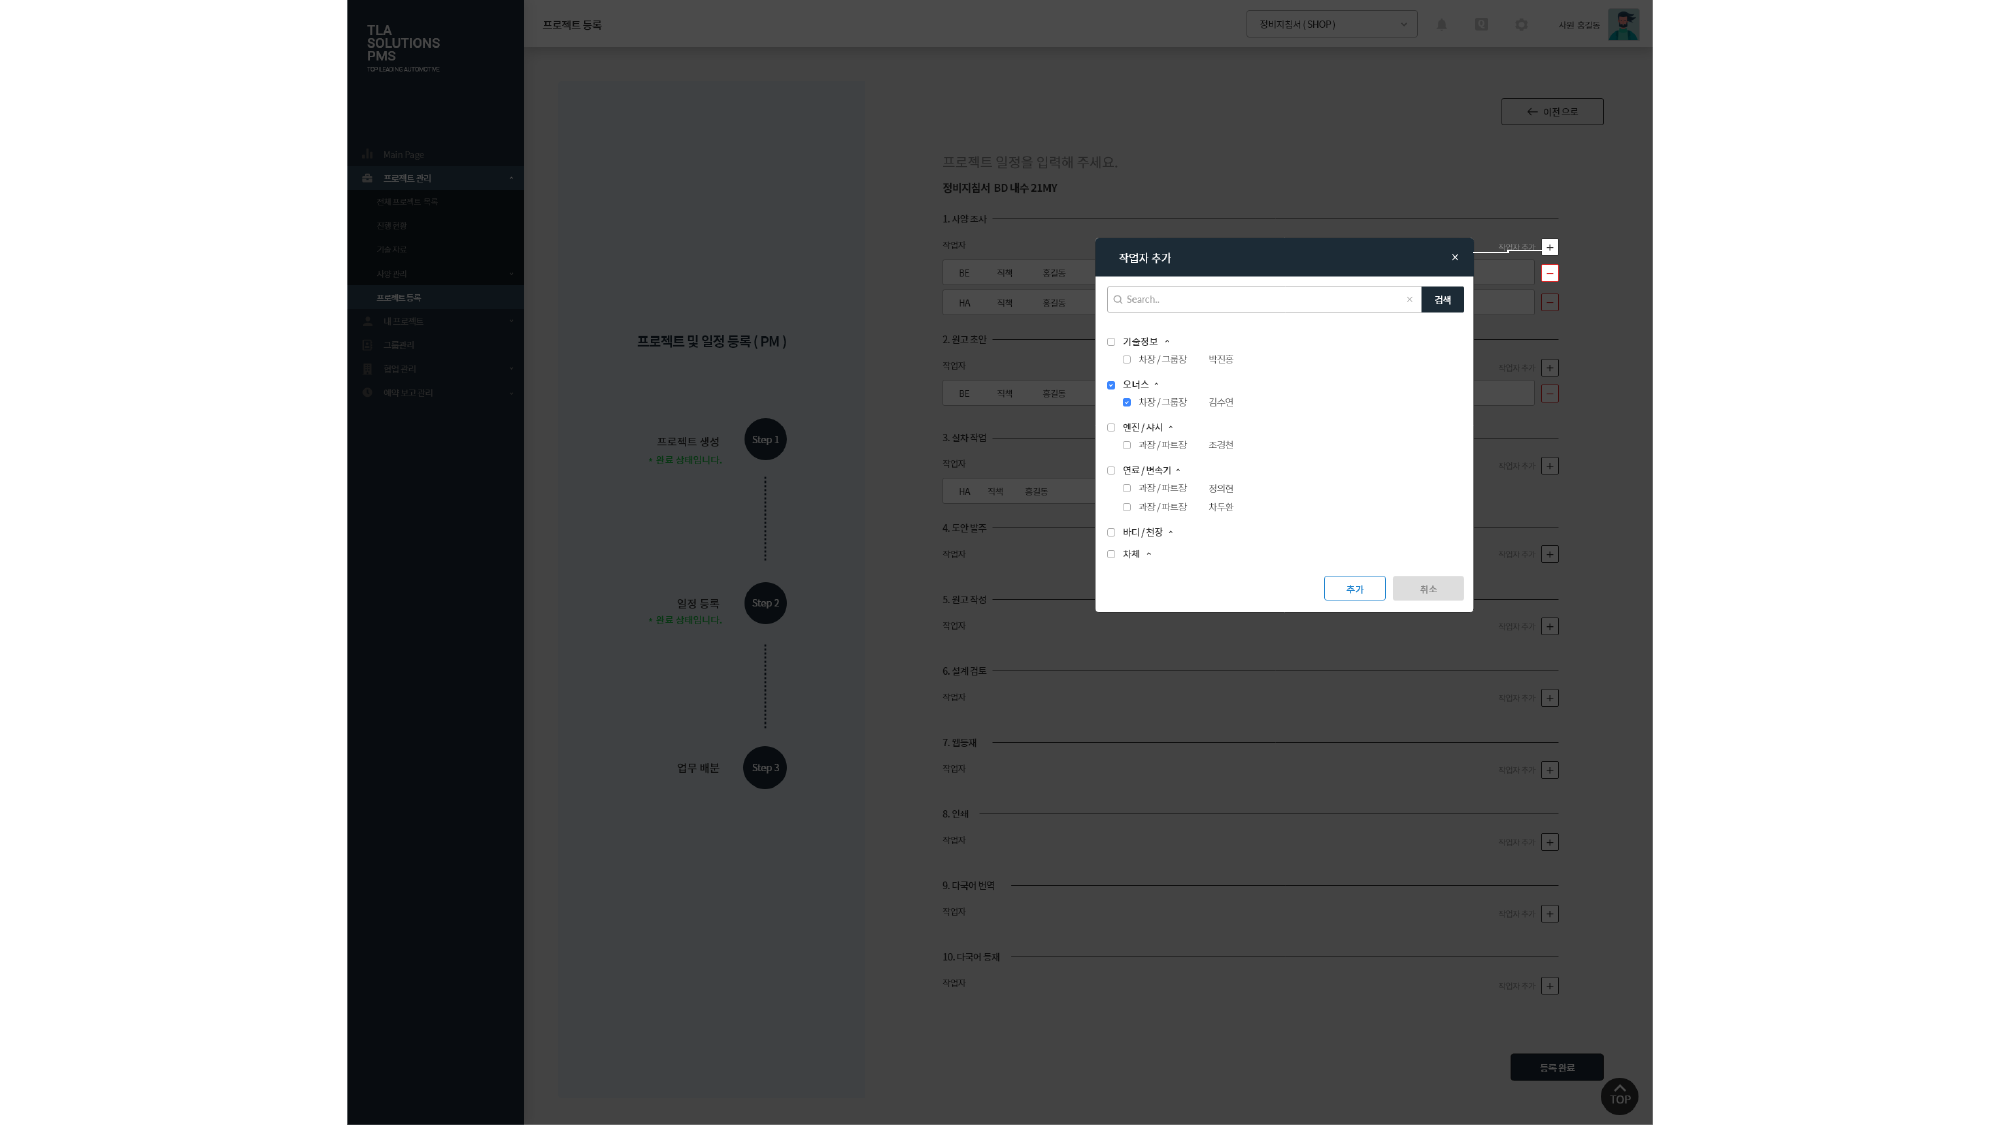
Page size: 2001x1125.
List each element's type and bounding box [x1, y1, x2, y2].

picture [346, 0, 1653, 1125]
